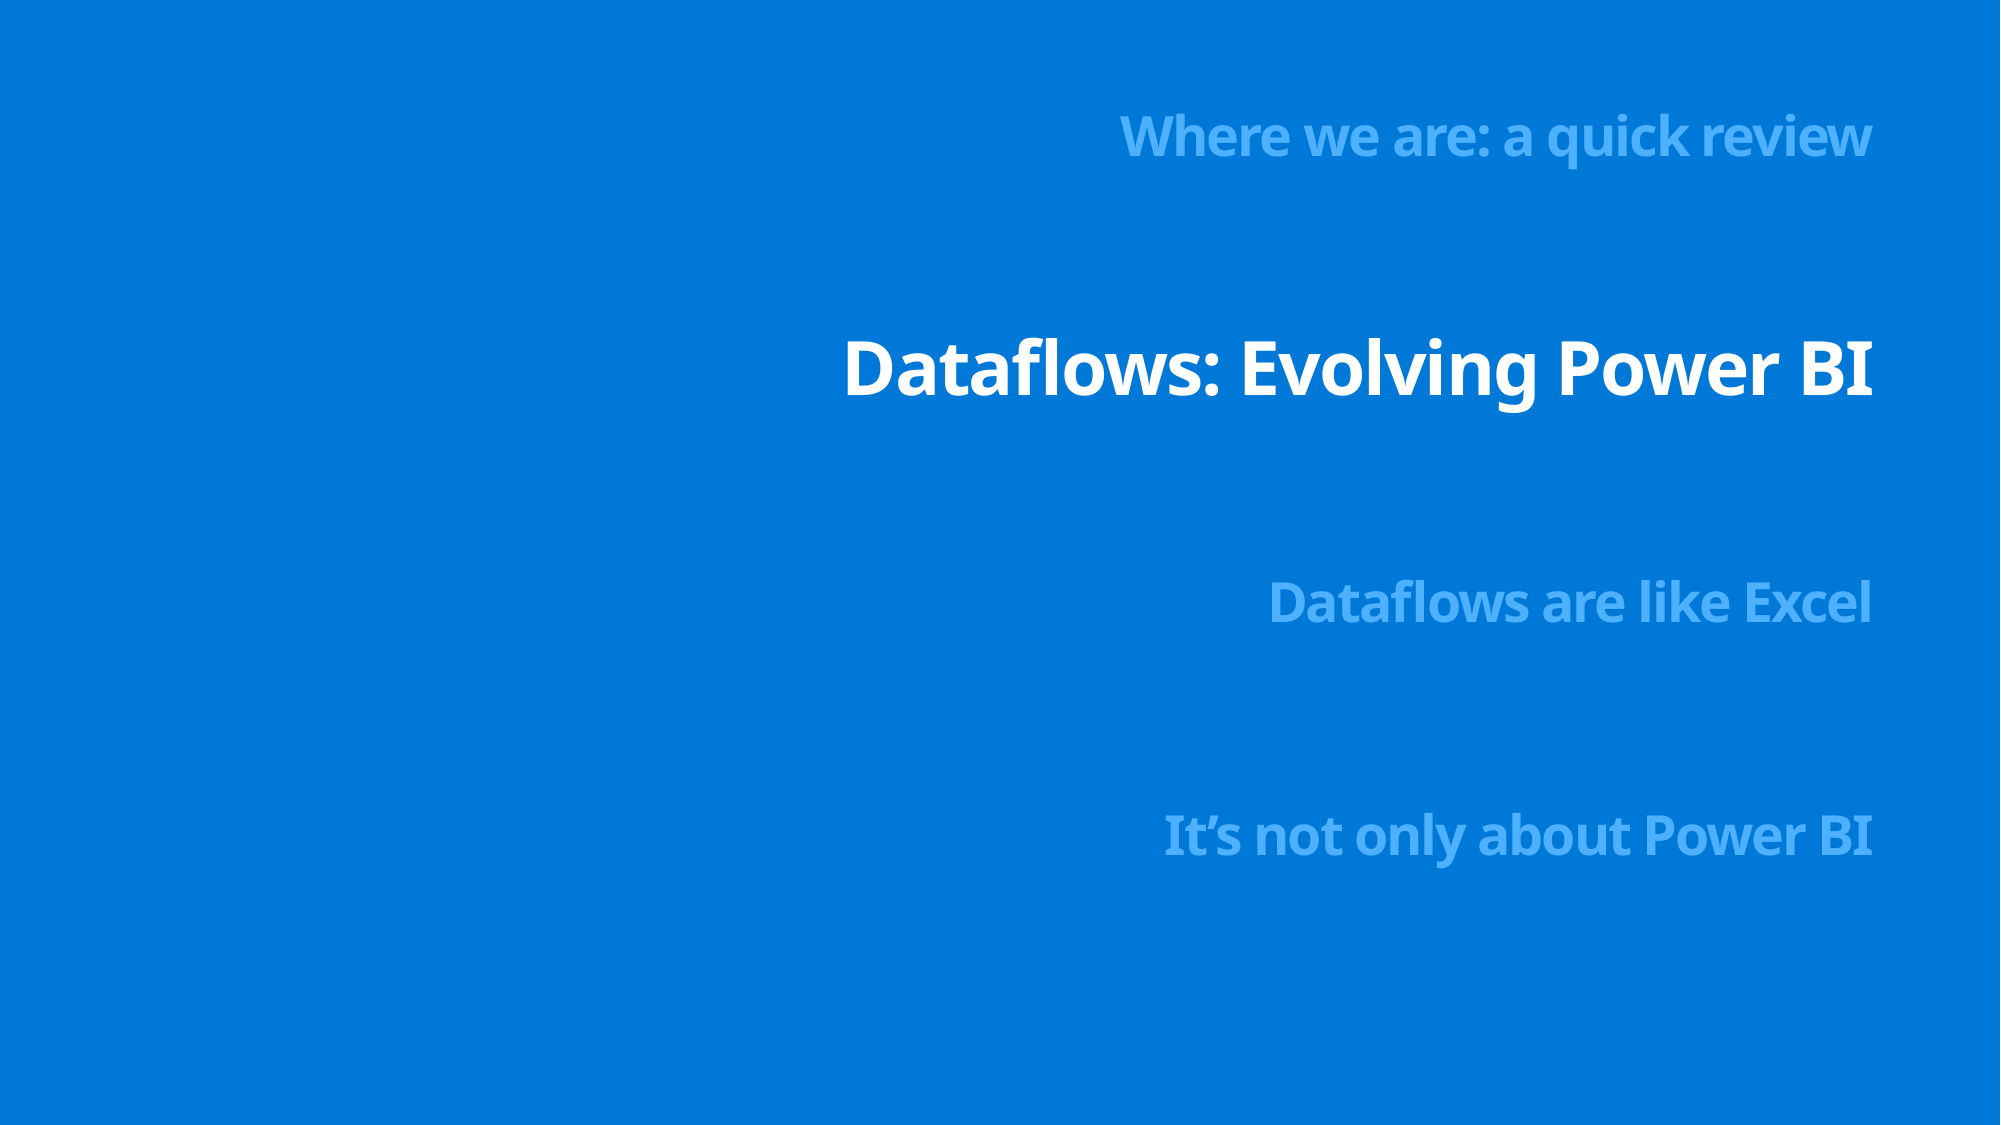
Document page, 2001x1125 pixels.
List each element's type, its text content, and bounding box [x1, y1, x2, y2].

text_box Where we are: a quick review [101, 101, 1898, 175]
text_box Dataflows: Evolving Power BI [101, 334, 1898, 408]
text_box It’s not only about Power BI [101, 800, 1898, 874]
text_box Dataflows are like Excel [101, 567, 1898, 641]
